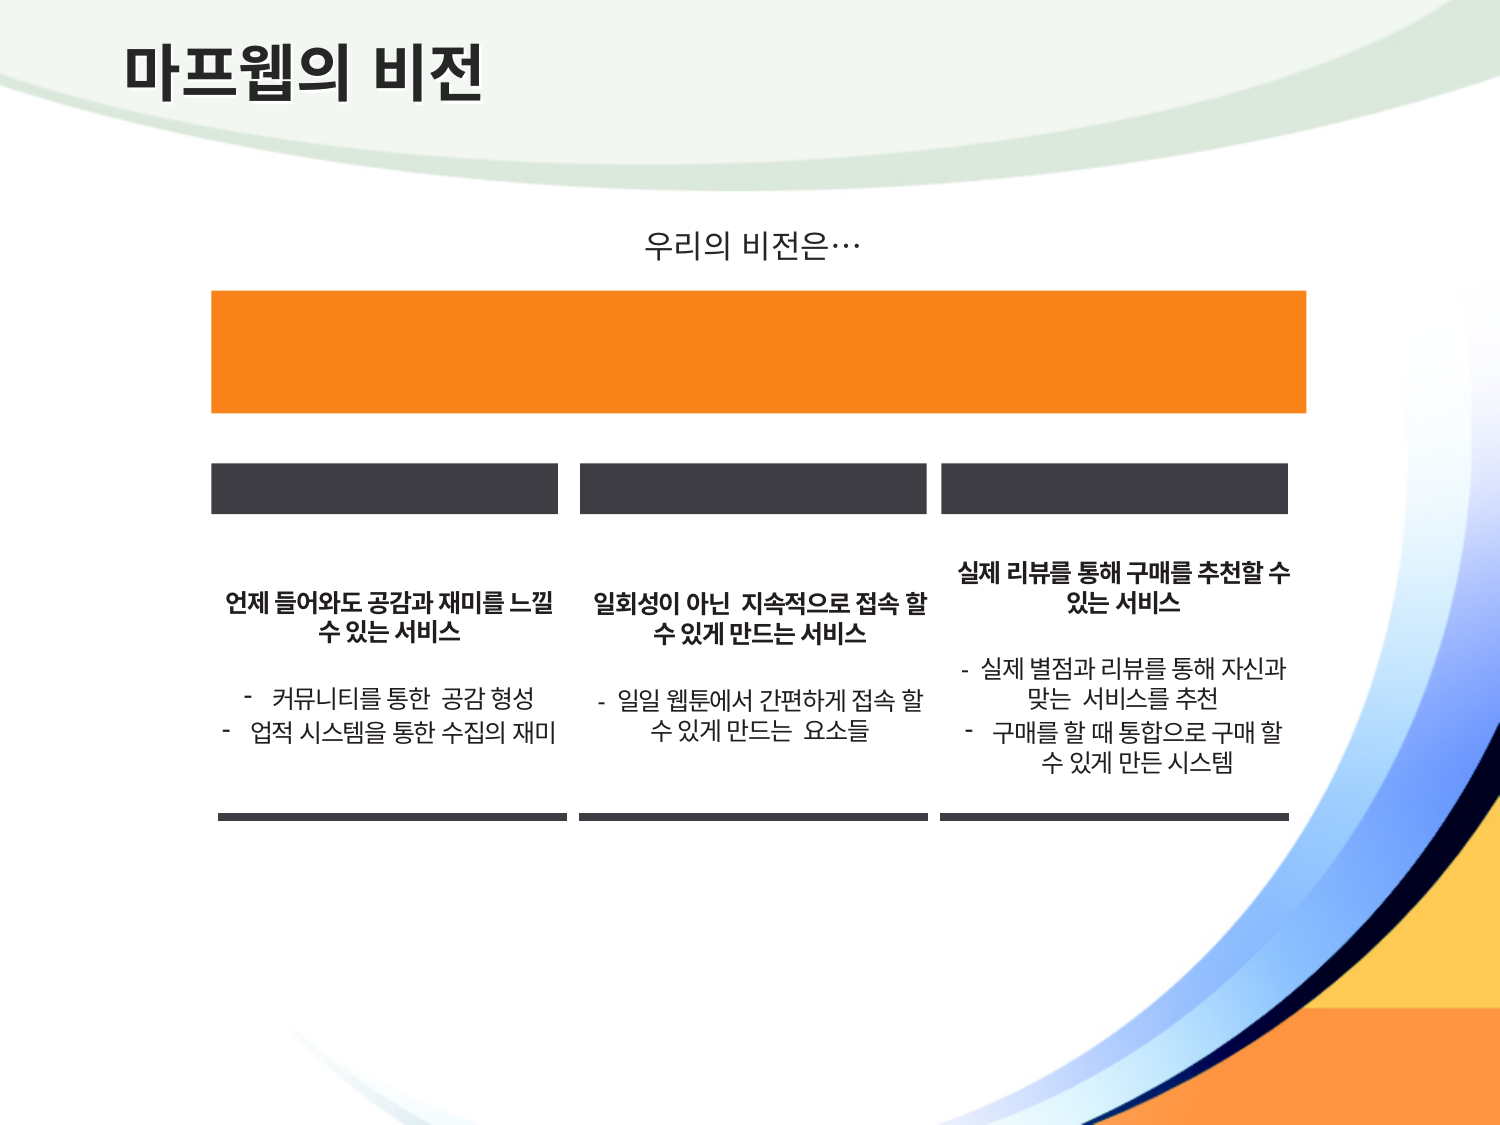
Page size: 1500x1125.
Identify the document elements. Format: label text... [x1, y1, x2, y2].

text_box [579, 813, 928, 821]
text_box 일회성이 아닌 지속적으로 접속 할 수 있게 만드는 서비스 - 일일 웹툰에서 간편하게 접속 할 수 있게 만드는 요소들 [577, 525, 940, 809]
text_box 마프웹만의 서비스를 만들자 [210, 290, 1308, 414]
text_box 유용성 [940, 462, 1289, 515]
text_box [940, 813, 1289, 821]
picture [0, 0, 1500, 1125]
text_box [218, 813, 567, 821]
text_box 흥미 [210, 462, 559, 515]
text_box 언제 들어와도 공감과 재미를 느낄 수 있는 서비스 커뮤니티를 통한 공감 형성 업적 시스템을 통한 수집의 재미 [206, 525, 573, 809]
text_box 실제 리뷰를 통해 구매를 추천할 수 있는 서비스 - 실제 별점과 리뷰를 통해 자신과 맞는 서비스를 추천 구매를 할 때 통합으로 구매 할 수 있게 만든 시스템 [940, 525, 1308, 809]
text_box 우리의 비전은… [174, 172, 1333, 320]
title 마프웹의 비전 [108, 30, 1459, 113]
text_box 지속성 [579, 462, 928, 515]
